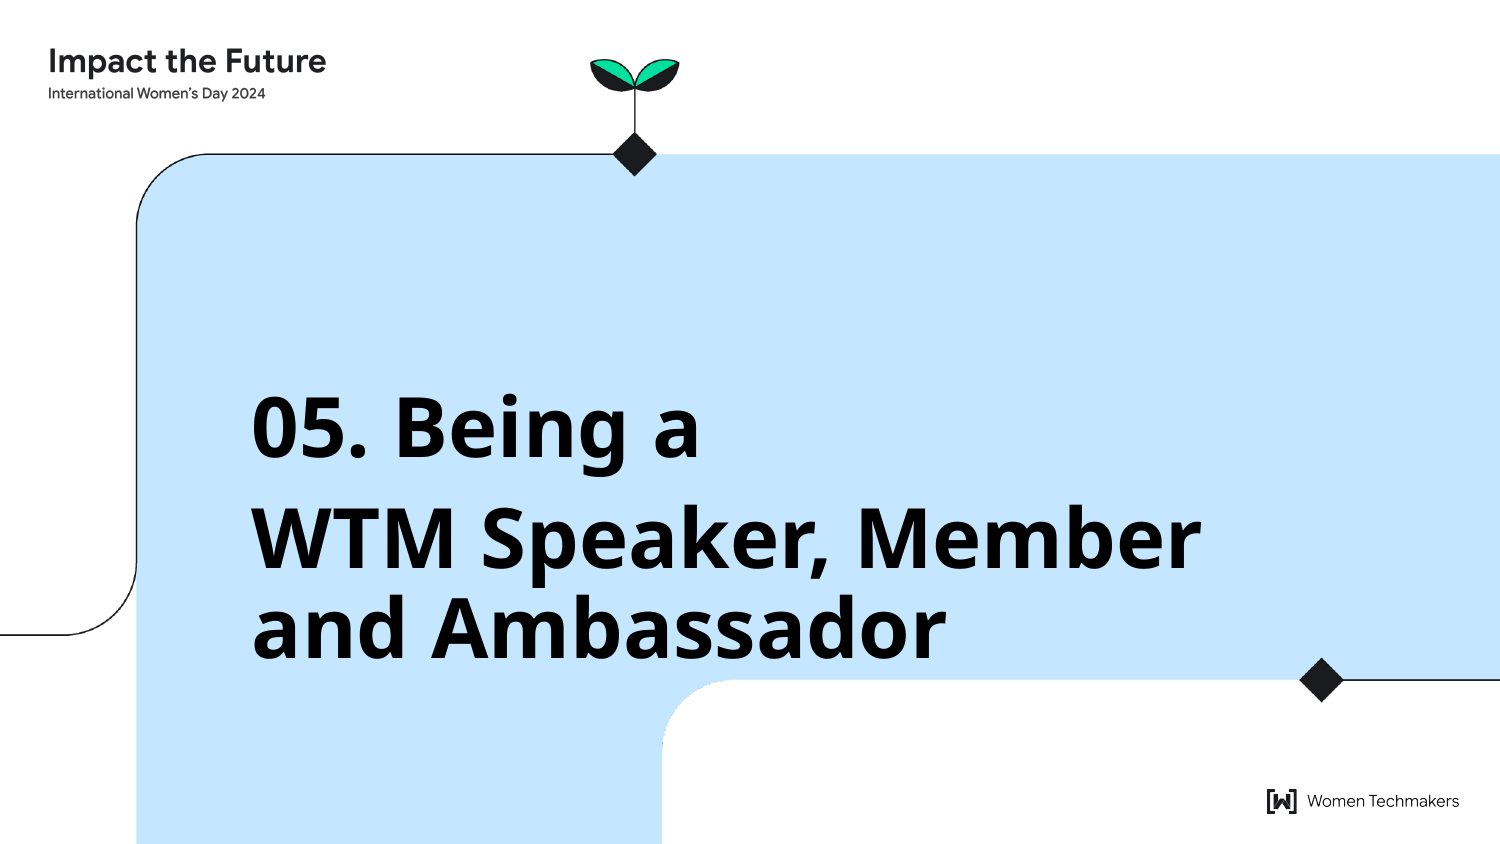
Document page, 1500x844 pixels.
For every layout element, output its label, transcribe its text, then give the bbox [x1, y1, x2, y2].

picture [0, 0, 1500, 844]
text_box 05. Being a WTM Speaker, Member and Ambassador [251, 385, 1322, 480]
